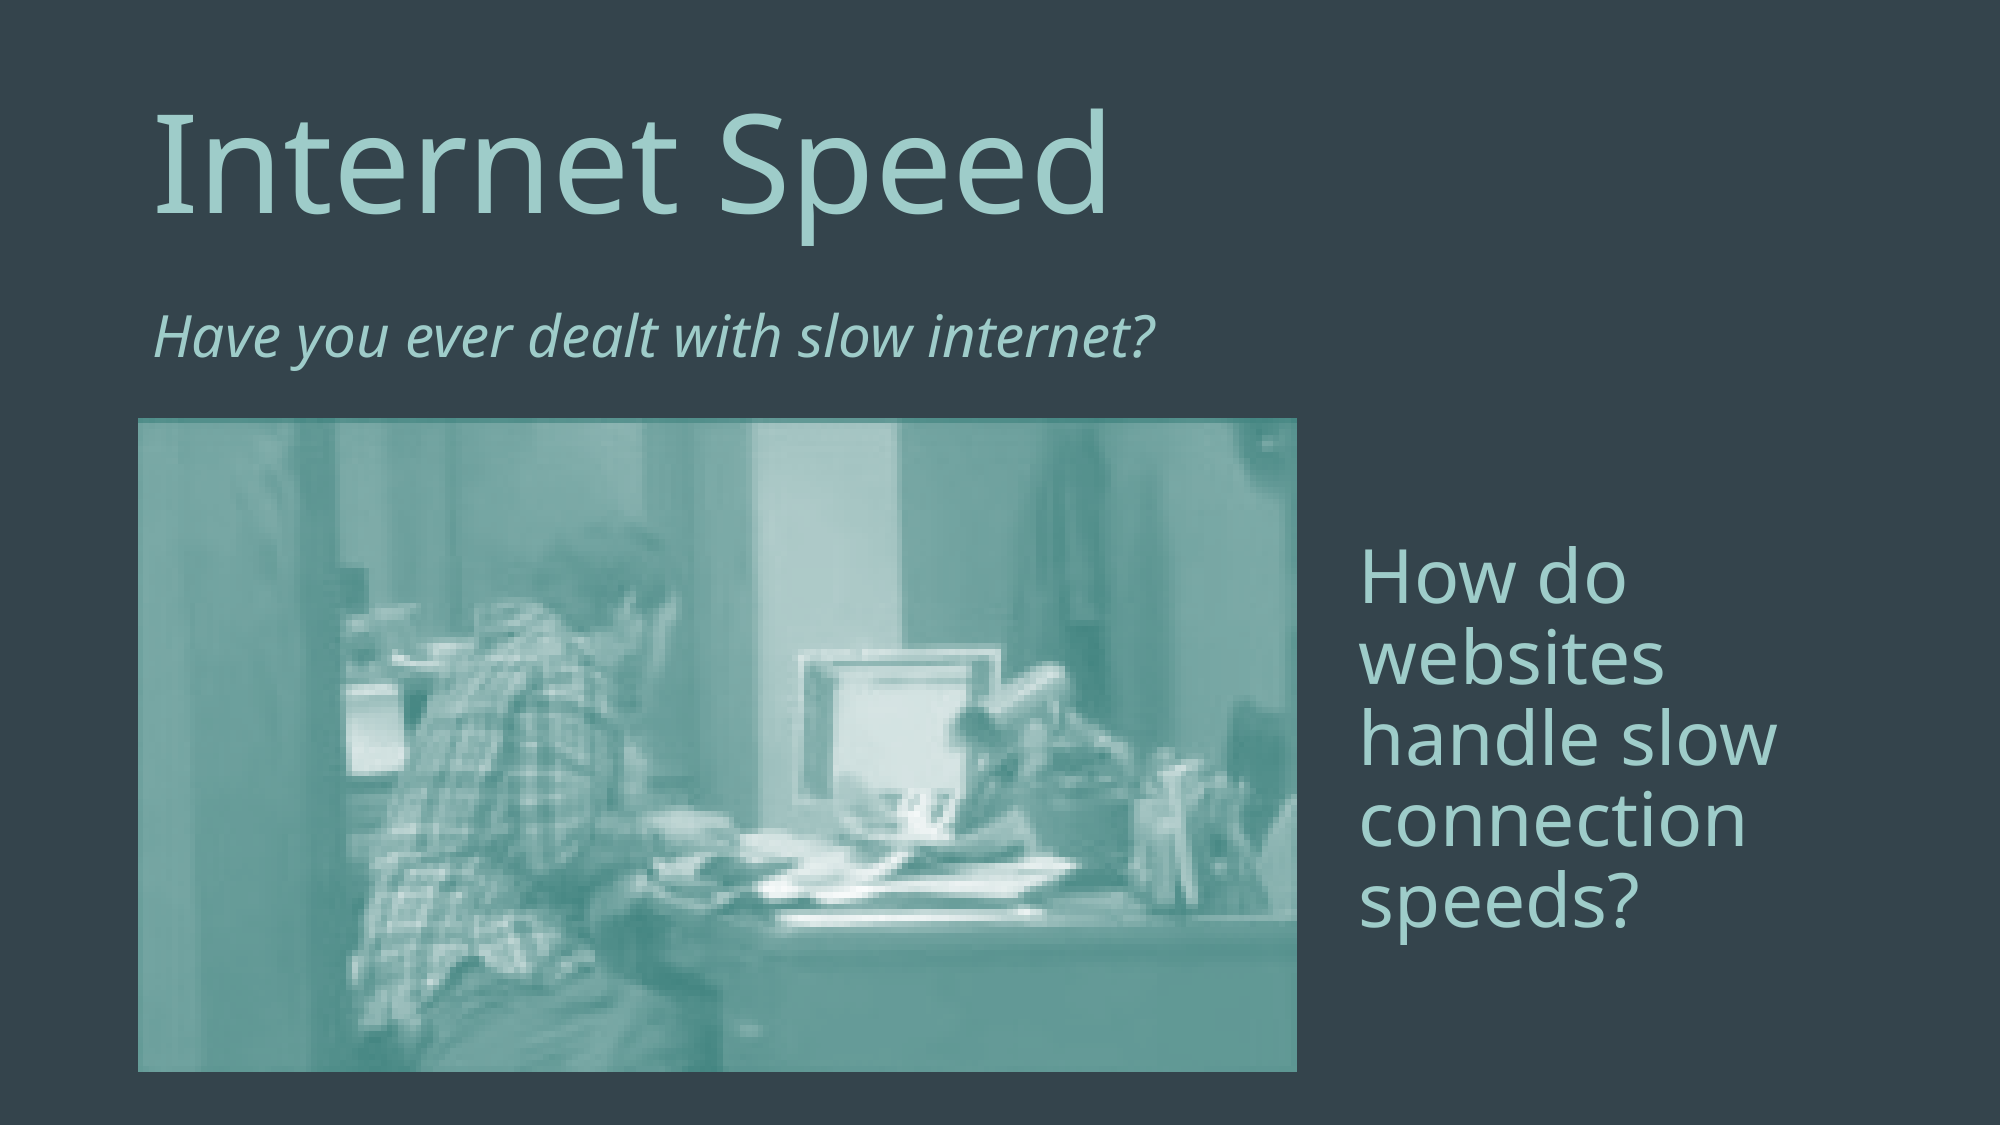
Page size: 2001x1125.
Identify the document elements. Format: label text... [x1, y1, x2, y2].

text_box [137, 417, 1298, 1073]
text_box How do websites handle slow connection speeds? [1343, 417, 1908, 1066]
list Have you ever dealt with slow internet? [137, 299, 1863, 396]
title Internet Speed [137, 59, 1863, 278]
